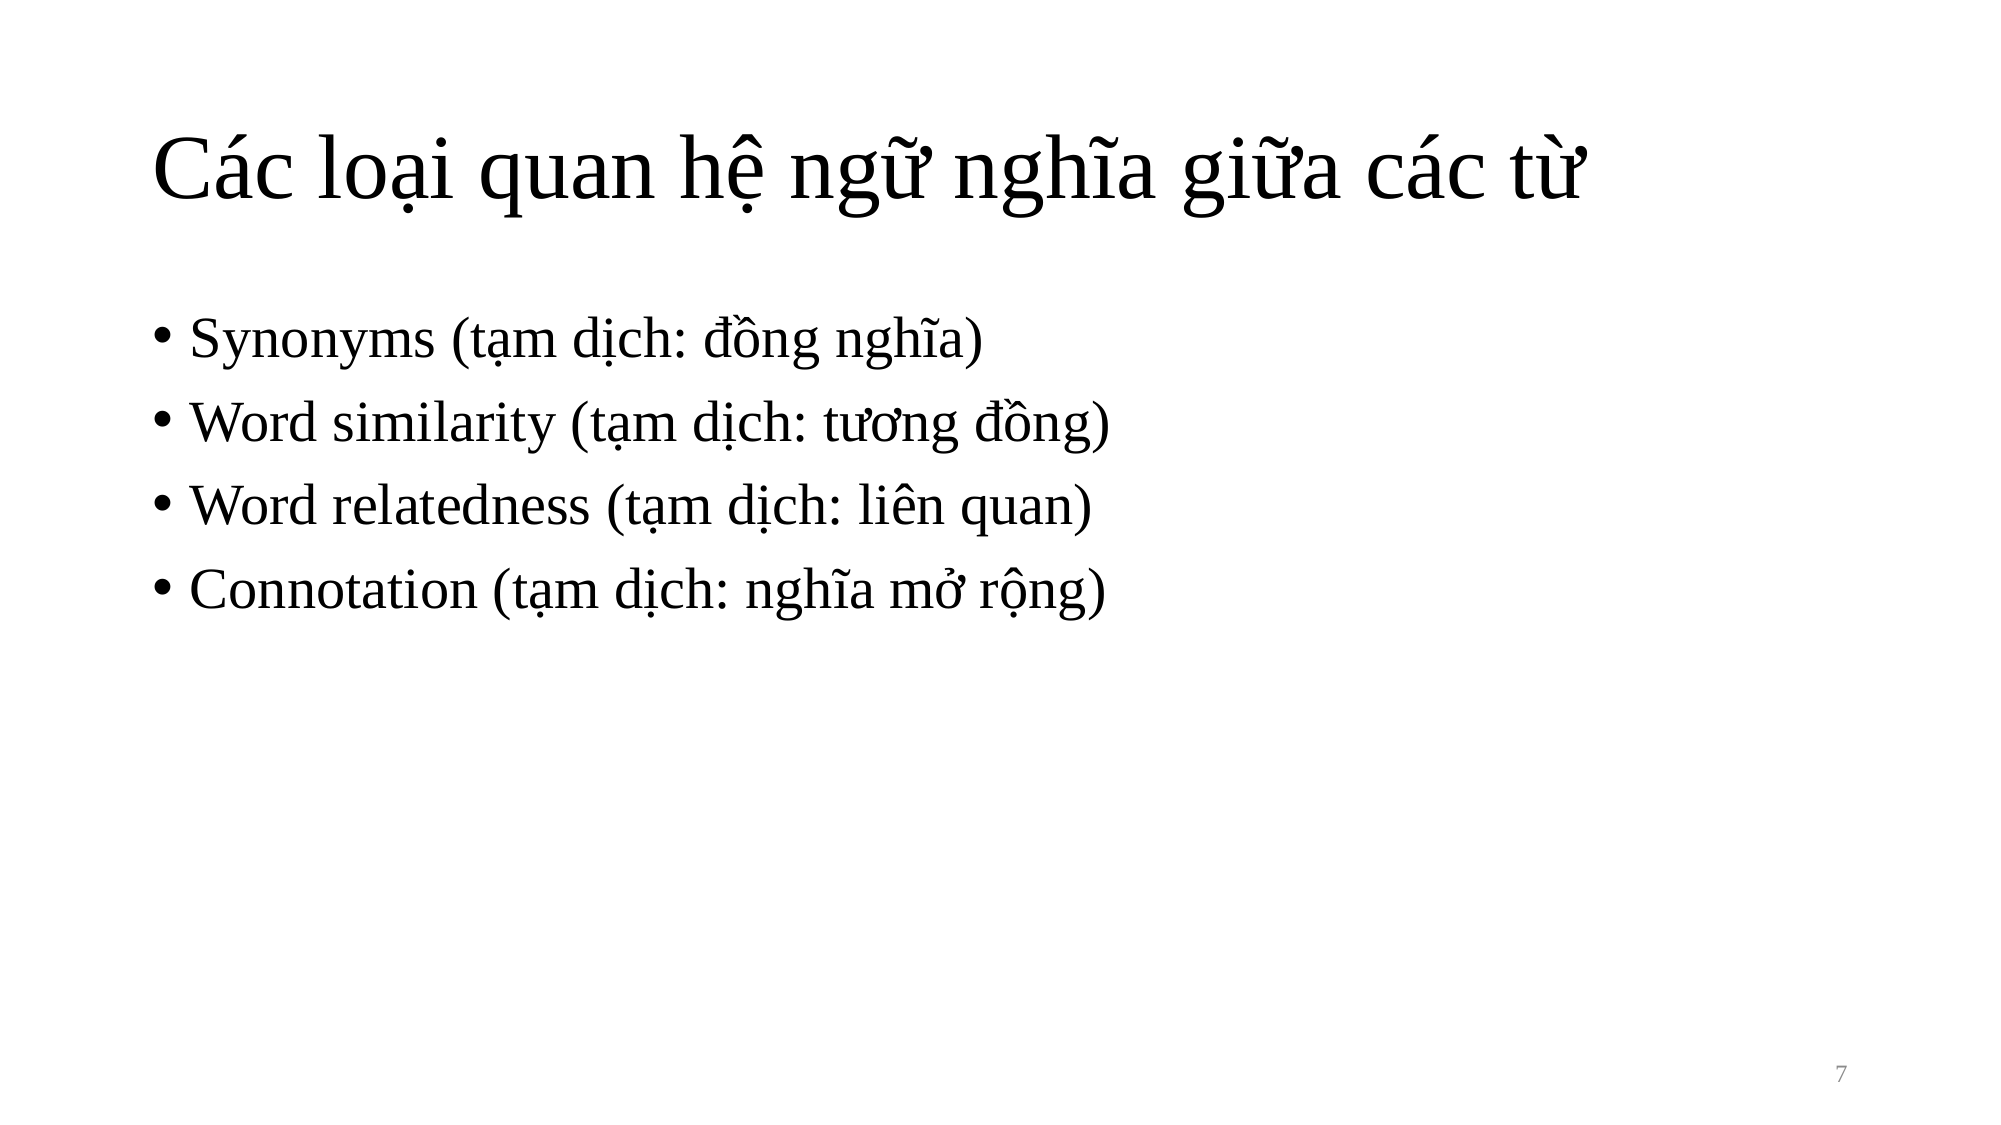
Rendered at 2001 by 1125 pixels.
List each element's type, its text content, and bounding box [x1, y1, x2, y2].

slide_number 6 [1412, 1042, 1863, 1103]
title Các loại quan hệ ngữ nghĩa giữa các từ [137, 59, 1863, 278]
list Synonyms (tạm dịch: đồng nghĩa) Word similarity (tạm dịch: tương đồng) Word relatedness (tạm dịch: liên quan) Connotation (tạm dịch: nghĩa mở rộng) [137, 299, 1863, 1014]
